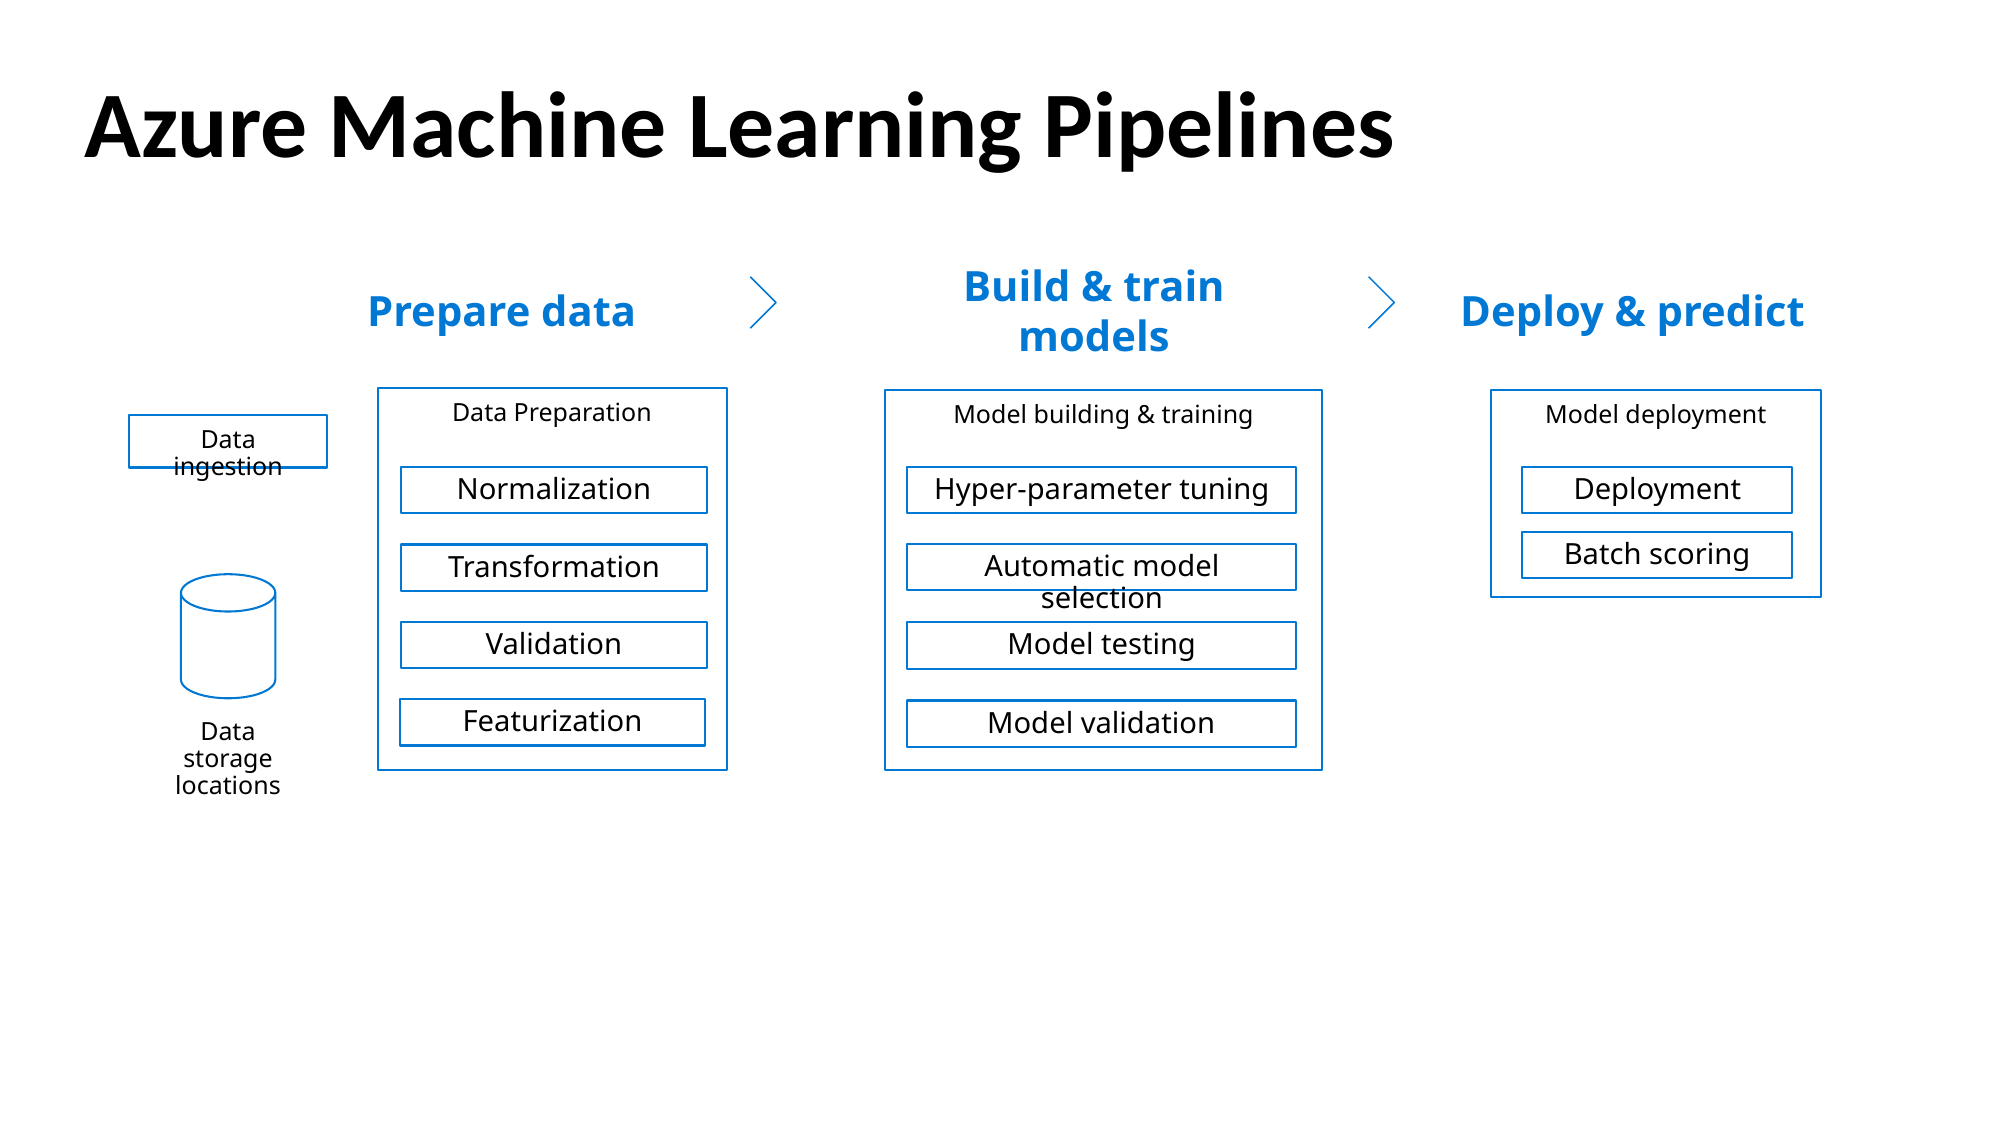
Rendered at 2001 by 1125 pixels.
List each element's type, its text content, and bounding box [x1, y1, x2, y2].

text_box Model building & training [885, 389, 1323, 770]
text_box Batch scoring [1522, 532, 1793, 579]
text_box Normalization [401, 467, 708, 514]
text_box Data storage locations [138, 711, 318, 783]
text_box Featurization [399, 699, 706, 746]
text_box Data Preparation [377, 388, 727, 771]
text_box Prepare data [364, 284, 639, 335]
text_box Model testing [907, 622, 1297, 669]
text_box Model deployment [1491, 389, 1821, 597]
text_box [180, 574, 276, 699]
text_box Build & train models [883, 284, 1304, 335]
text_box Deploy & predict [1455, 284, 1810, 335]
text_box Data ingestion [128, 415, 328, 468]
title Azure Machine Learning Pipelines [69, 49, 1930, 174]
text_box [750, 276, 777, 329]
text_box Automatic model selection [907, 544, 1297, 591]
text_box [1368, 276, 1395, 329]
text_box Validation [401, 621, 708, 669]
text_box Hyper-parameter tuning [907, 467, 1297, 514]
text_box Transformation [401, 544, 708, 591]
text_box Model validation [906, 700, 1296, 747]
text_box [181, 574, 276, 611]
text_box Deployment [1522, 467, 1793, 514]
